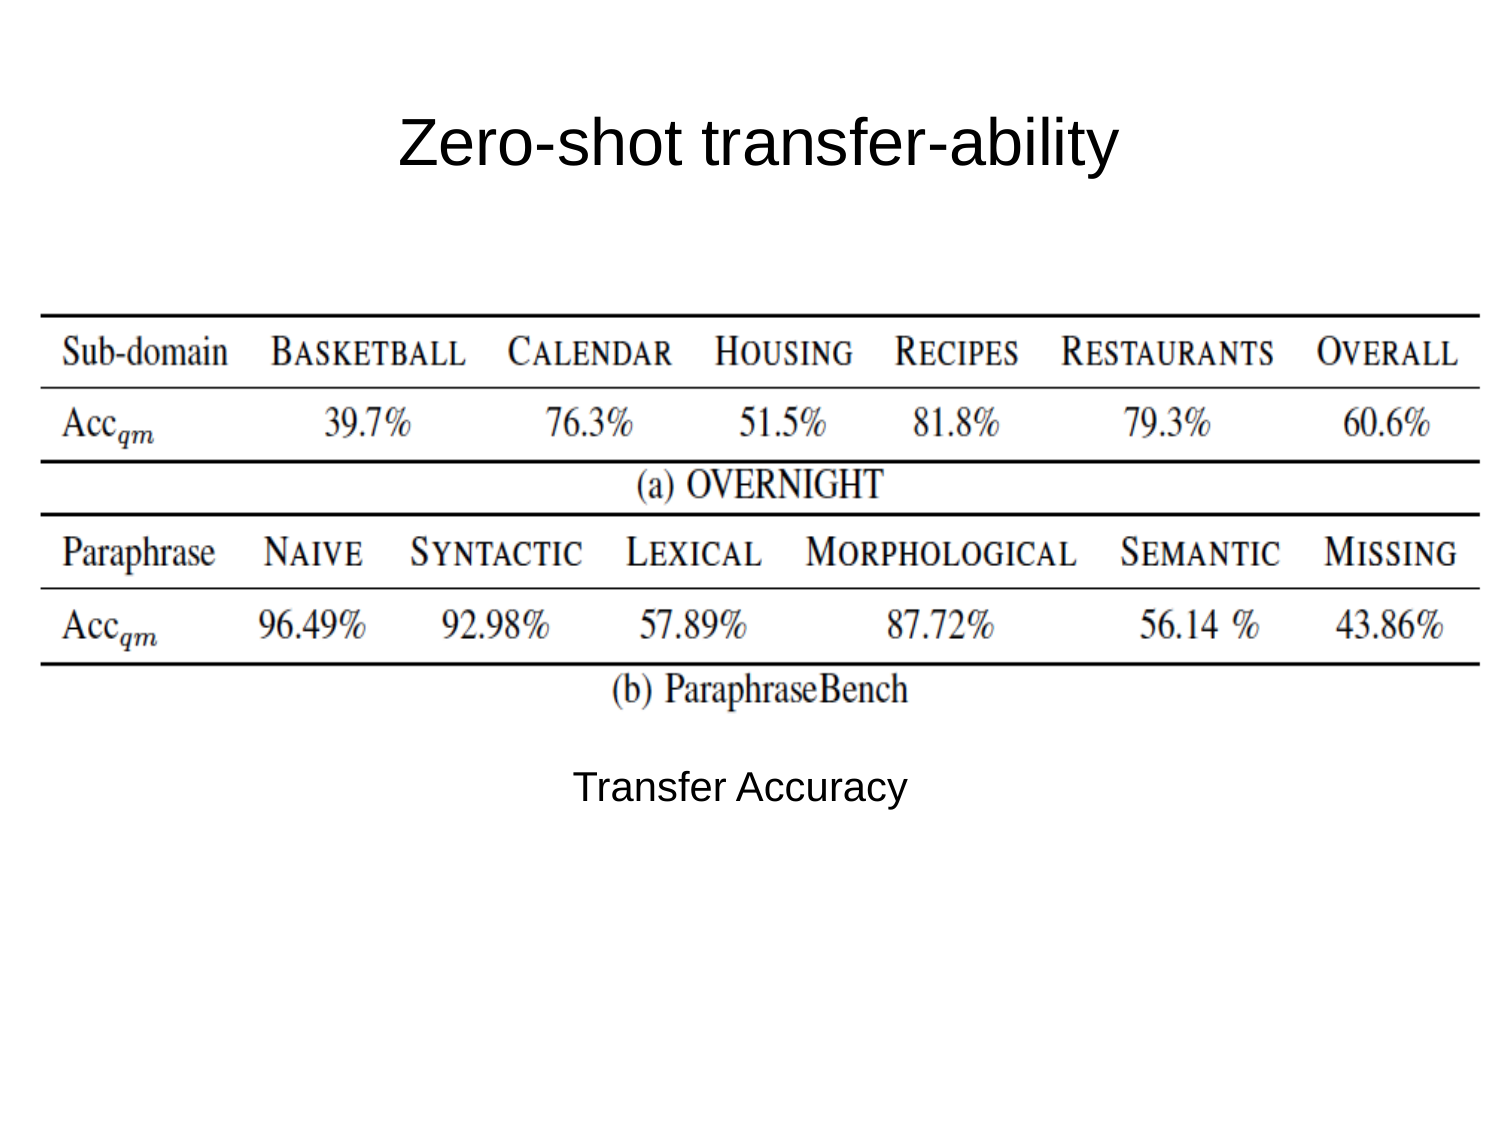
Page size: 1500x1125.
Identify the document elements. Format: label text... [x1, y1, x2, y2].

picture [22, 286, 1498, 721]
title Zero-shot transfer-ability [75, 45, 1425, 233]
text_box Transfer Accuracy [318, 752, 1163, 817]
